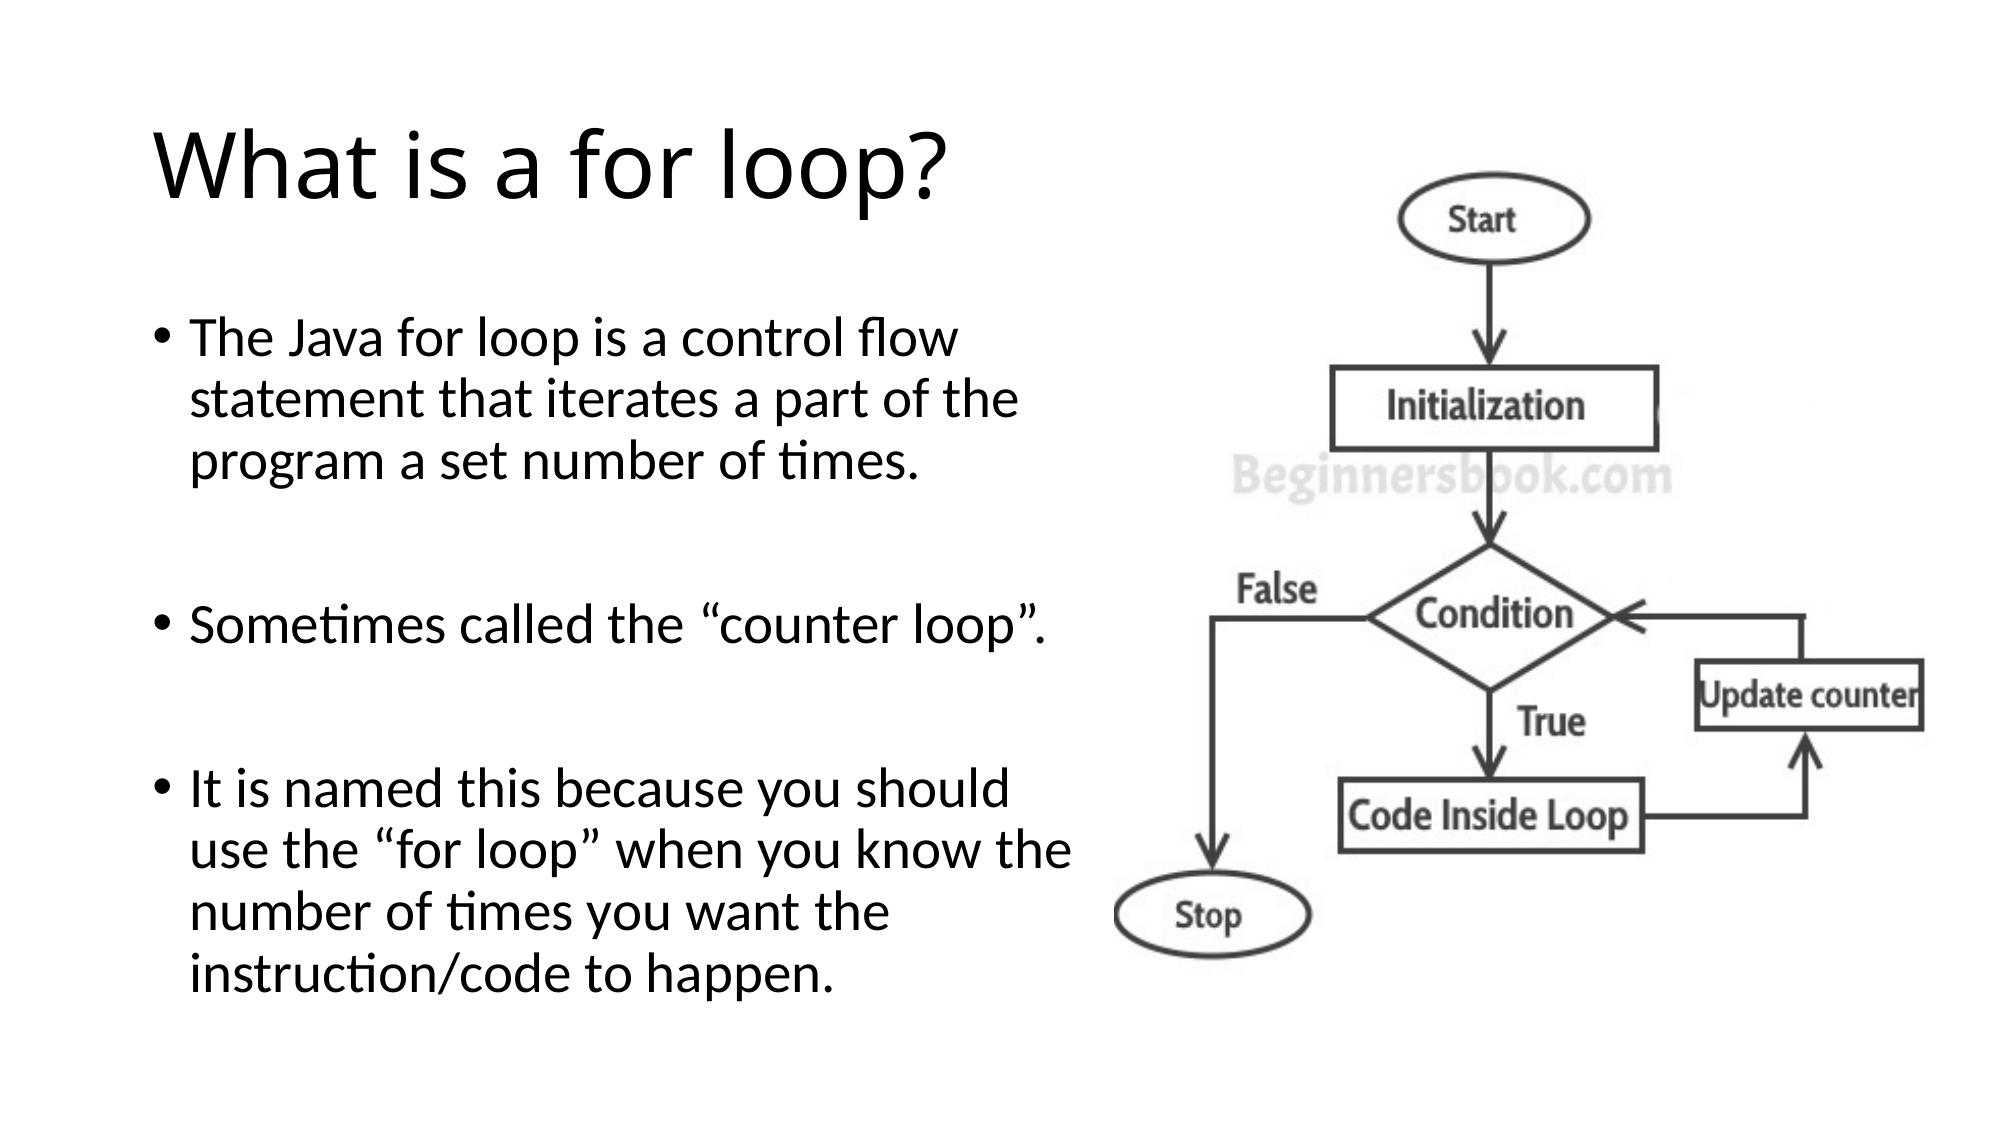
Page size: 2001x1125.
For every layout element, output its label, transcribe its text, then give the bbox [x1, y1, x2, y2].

picture [1114, 159, 1929, 975]
list The Java for loop is a control flow statement that iterates a part of the program a set number of times. Sometimes called the “counter loop”. It is named this because you should use the “for loop” when you know the number of times you want the instruction/code to happen. [137, 299, 1103, 1014]
title What is a for loop? [137, 59, 1863, 278]
